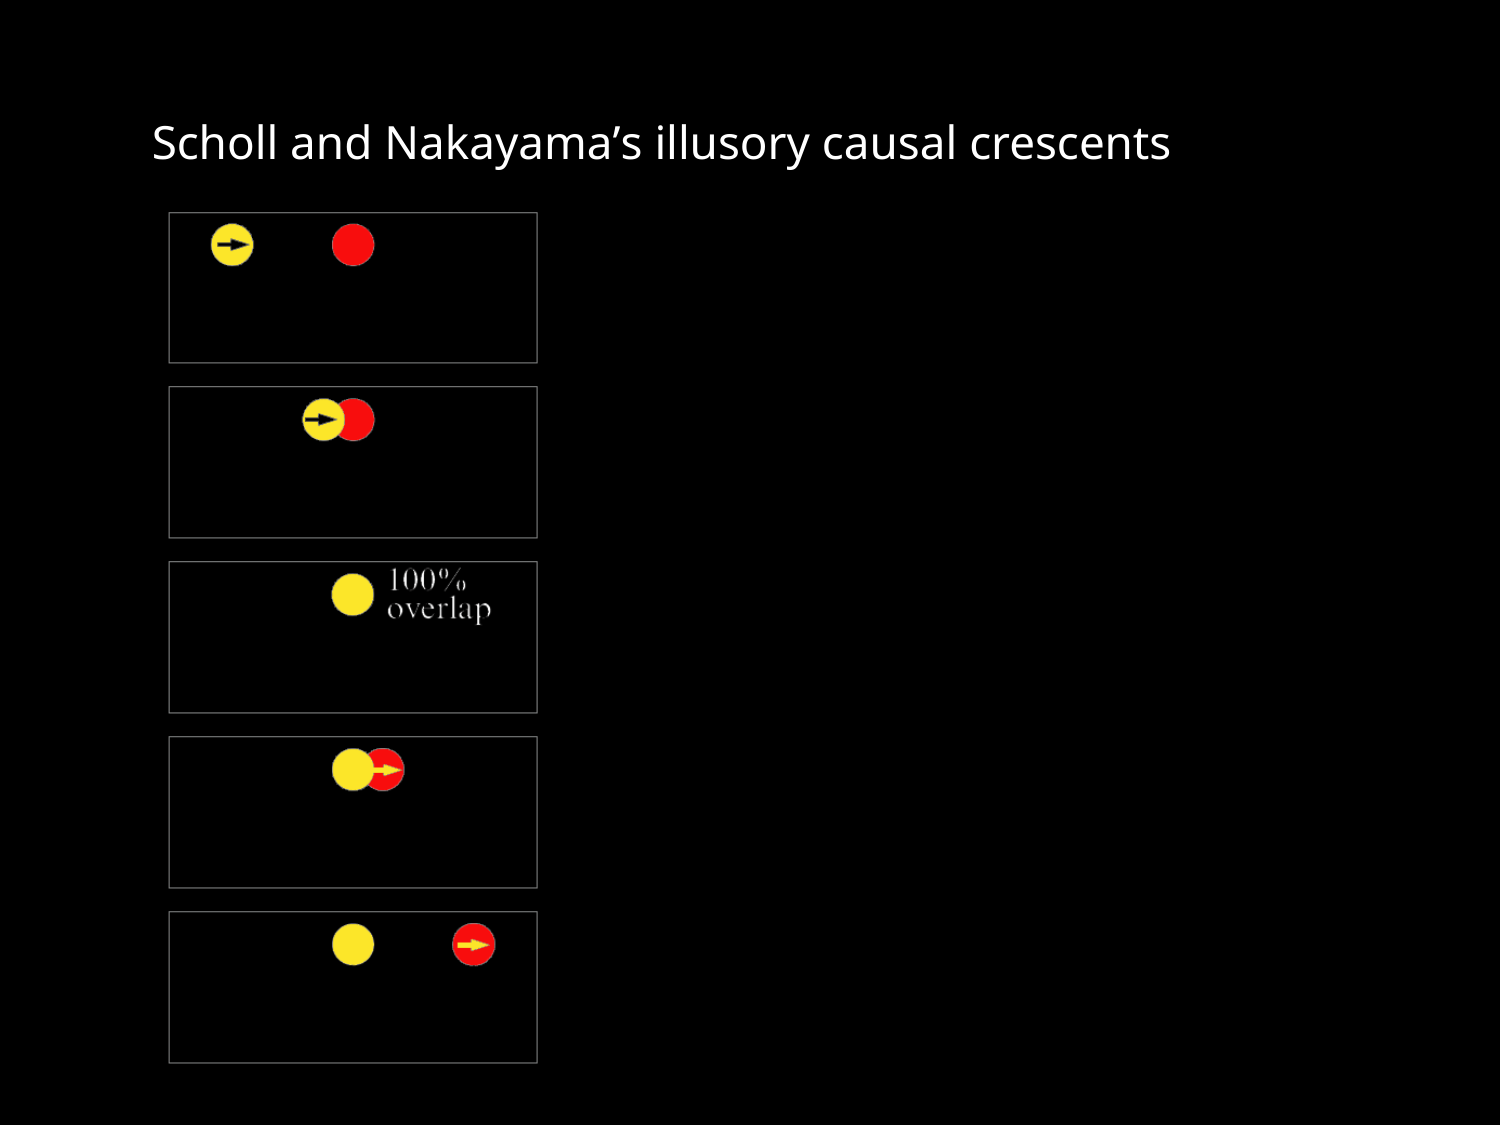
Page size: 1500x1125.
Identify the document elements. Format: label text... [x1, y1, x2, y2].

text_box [147, 196, 555, 1083]
text_box Scholl and Nakayama’s illusory causal crescents [137, 106, 1294, 231]
